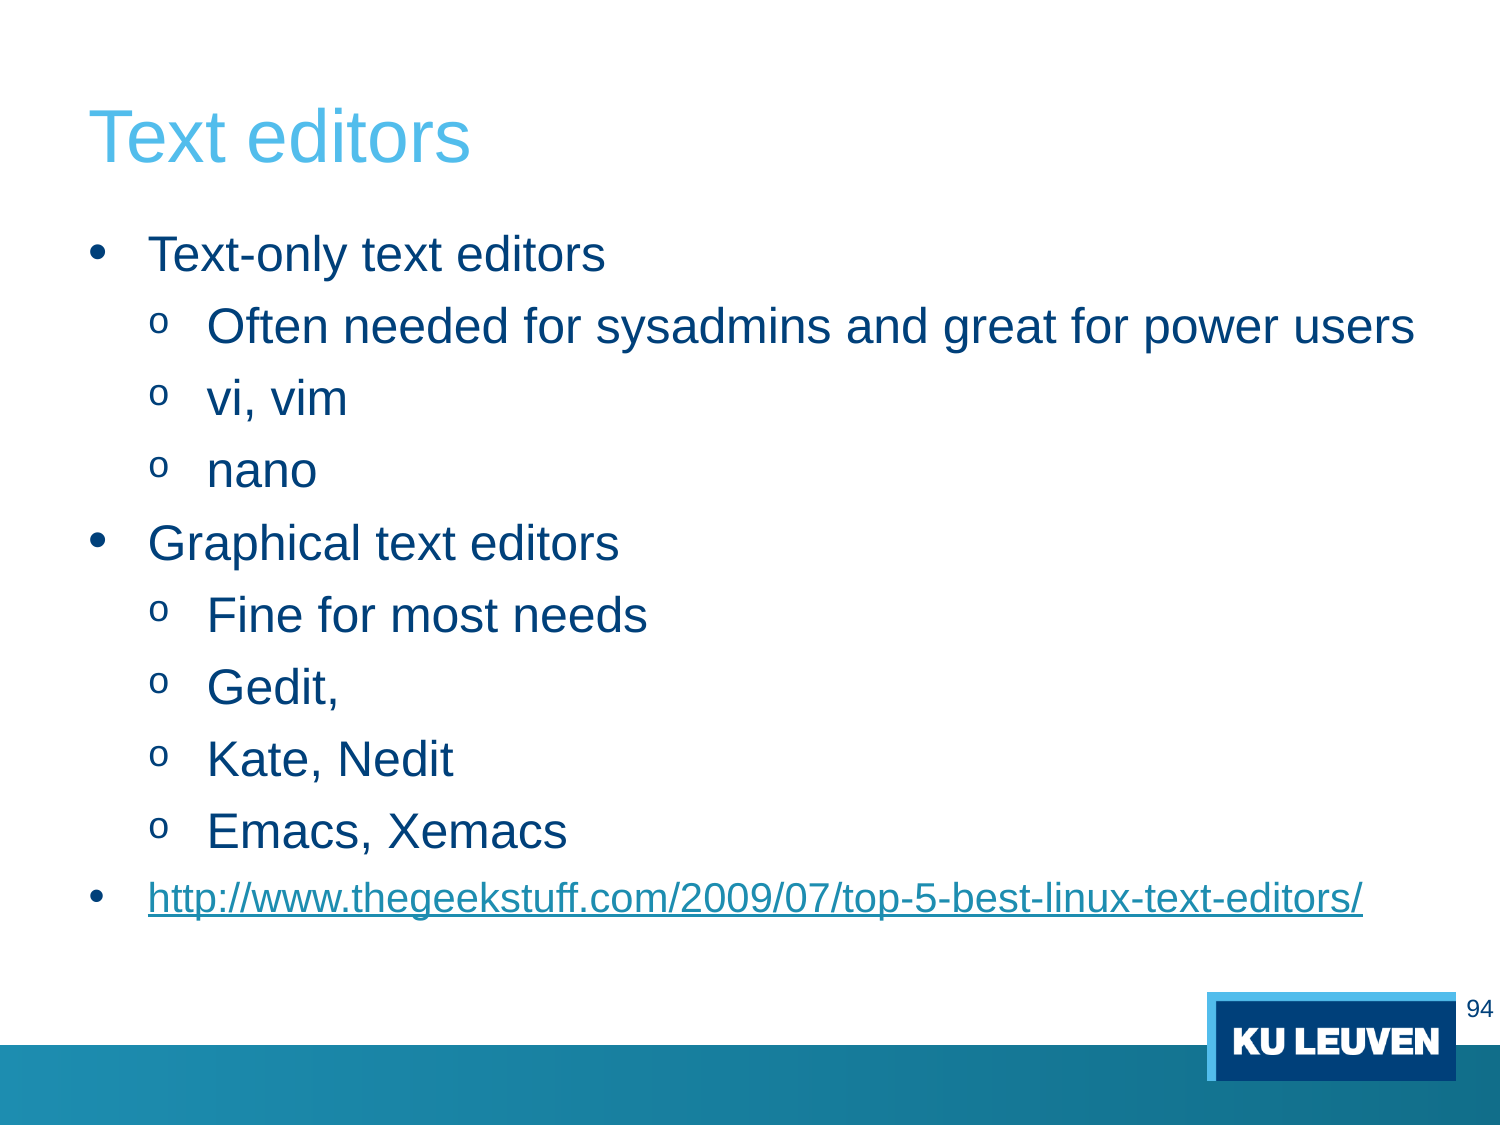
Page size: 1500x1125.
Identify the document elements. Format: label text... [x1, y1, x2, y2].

picture [1207, 992, 1456, 1081]
title Text editors [88, 29, 1456, 178]
slide_number 94 [1340, 992, 1495, 1040]
list Text-only text editors Often needed for sysadmins and great for power users vi, vim nano Graphical text editors Fine for most needs Gedit, Kate, Nedit Emacs, Xemacs http://www.thegeekstuff.com/2009/07/top-5-best-linux-text-editors/ [88, 221, 1456, 948]
